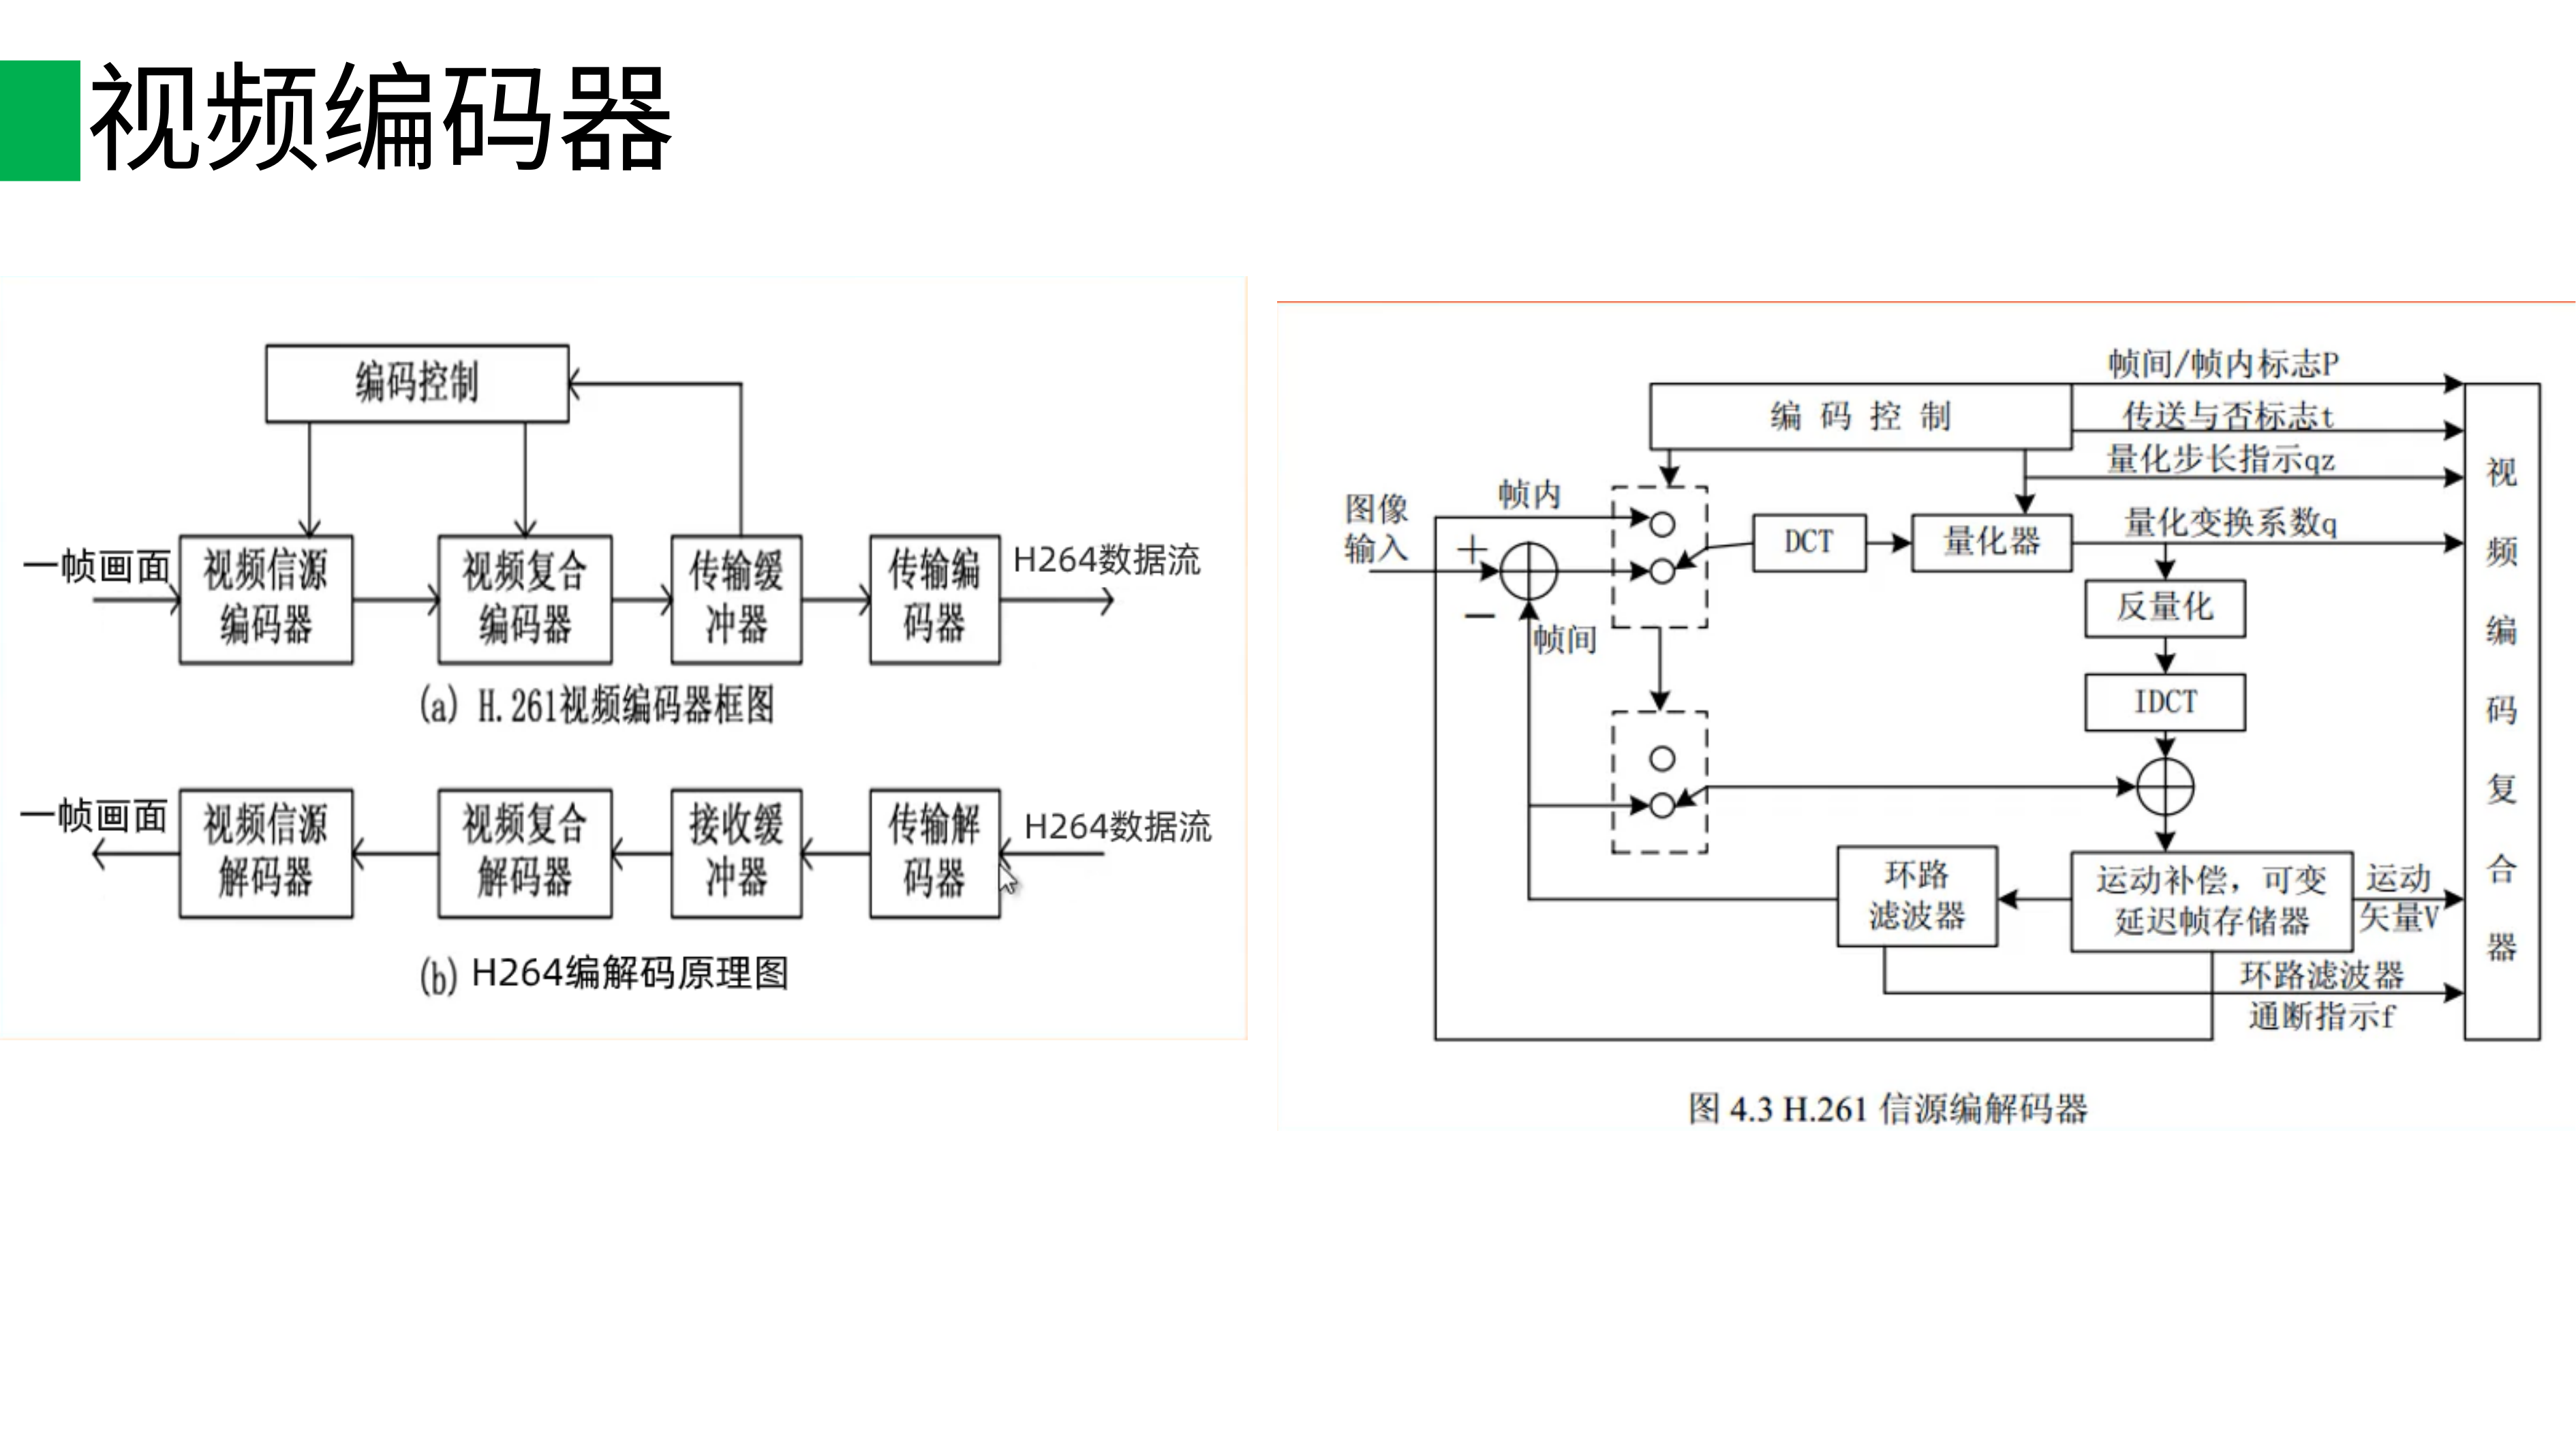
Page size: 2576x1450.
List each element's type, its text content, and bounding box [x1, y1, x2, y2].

title 视频编码器 [75, 0, 2297, 264]
picture [0, 276, 1248, 1040]
picture [1277, 301, 2576, 1131]
